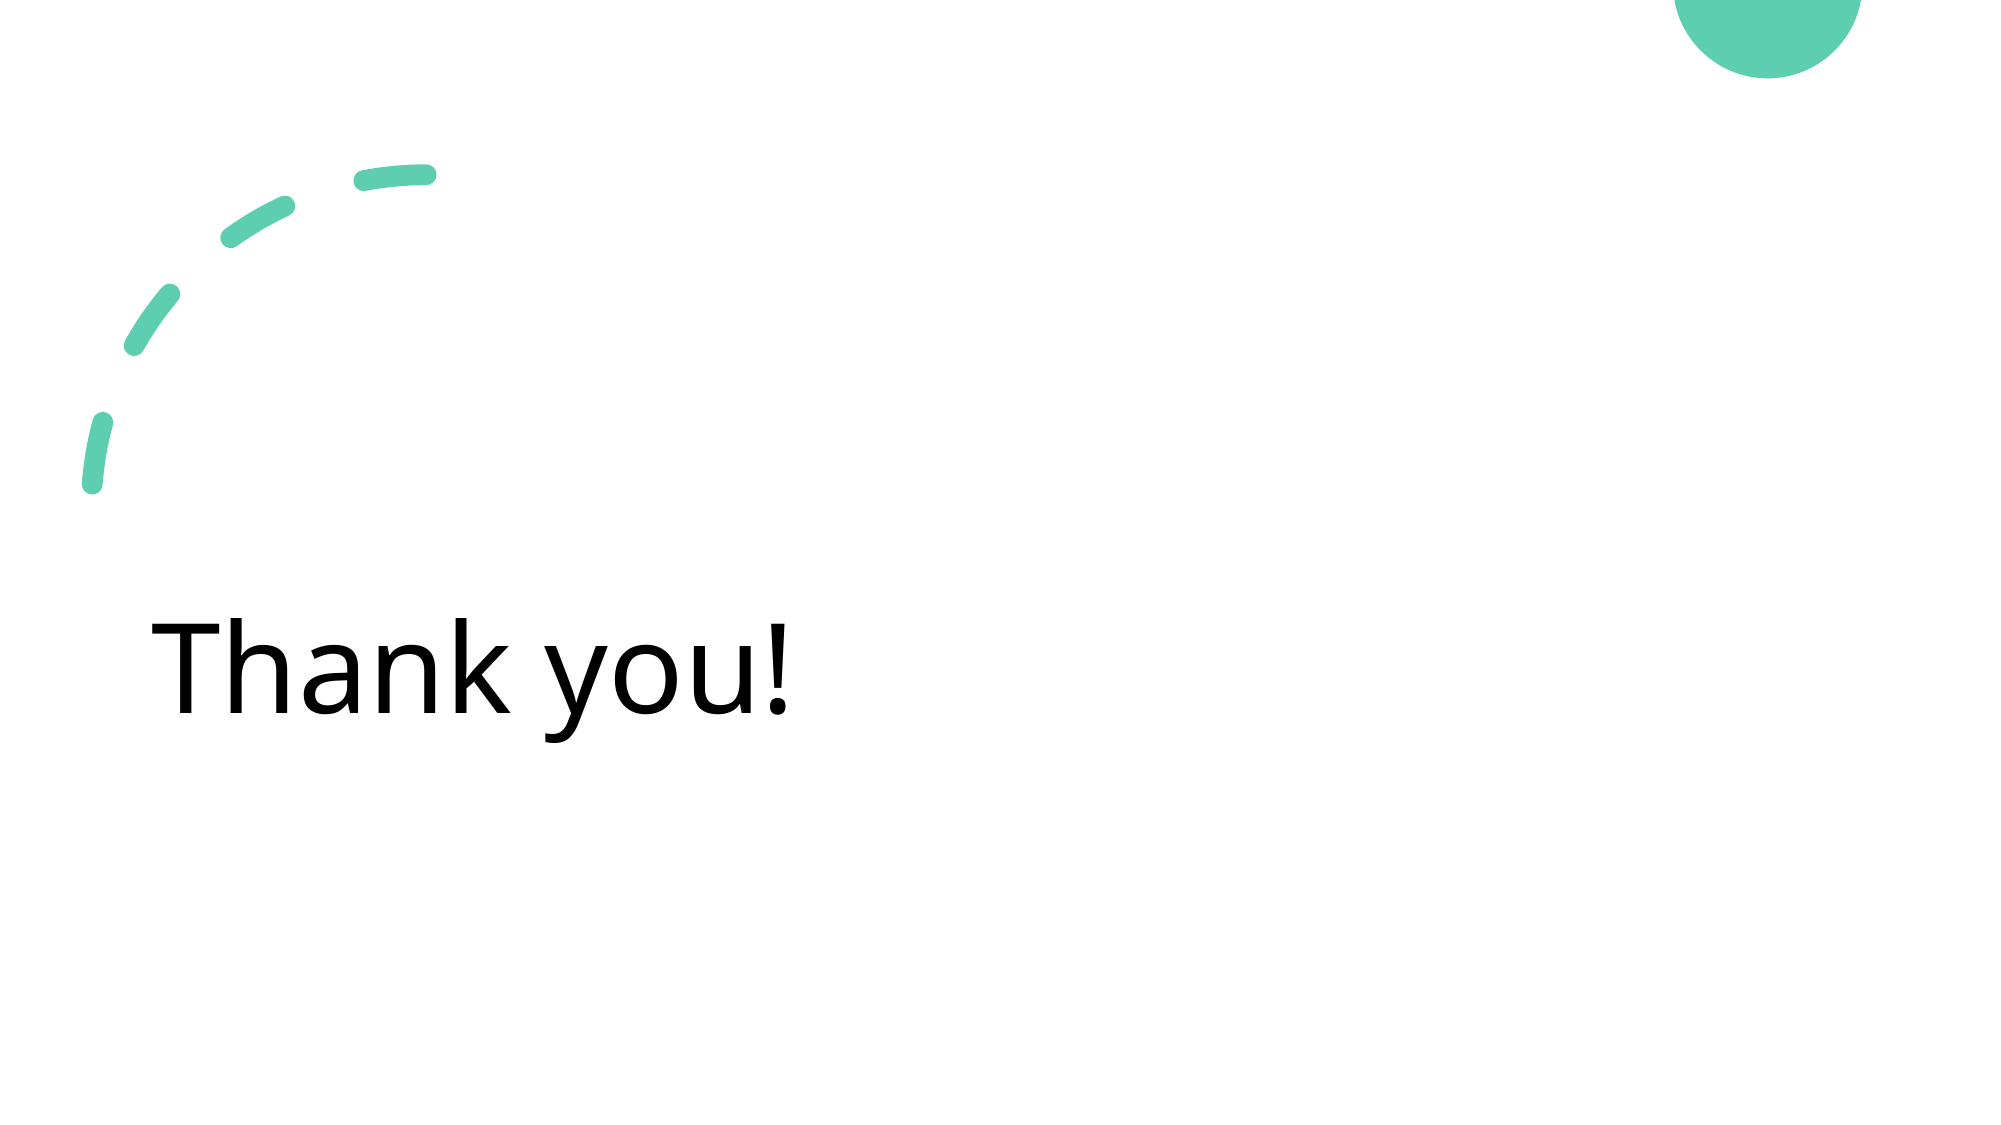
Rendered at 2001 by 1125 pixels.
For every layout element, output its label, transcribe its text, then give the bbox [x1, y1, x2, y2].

title Thank you! [136, 280, 1862, 749]
